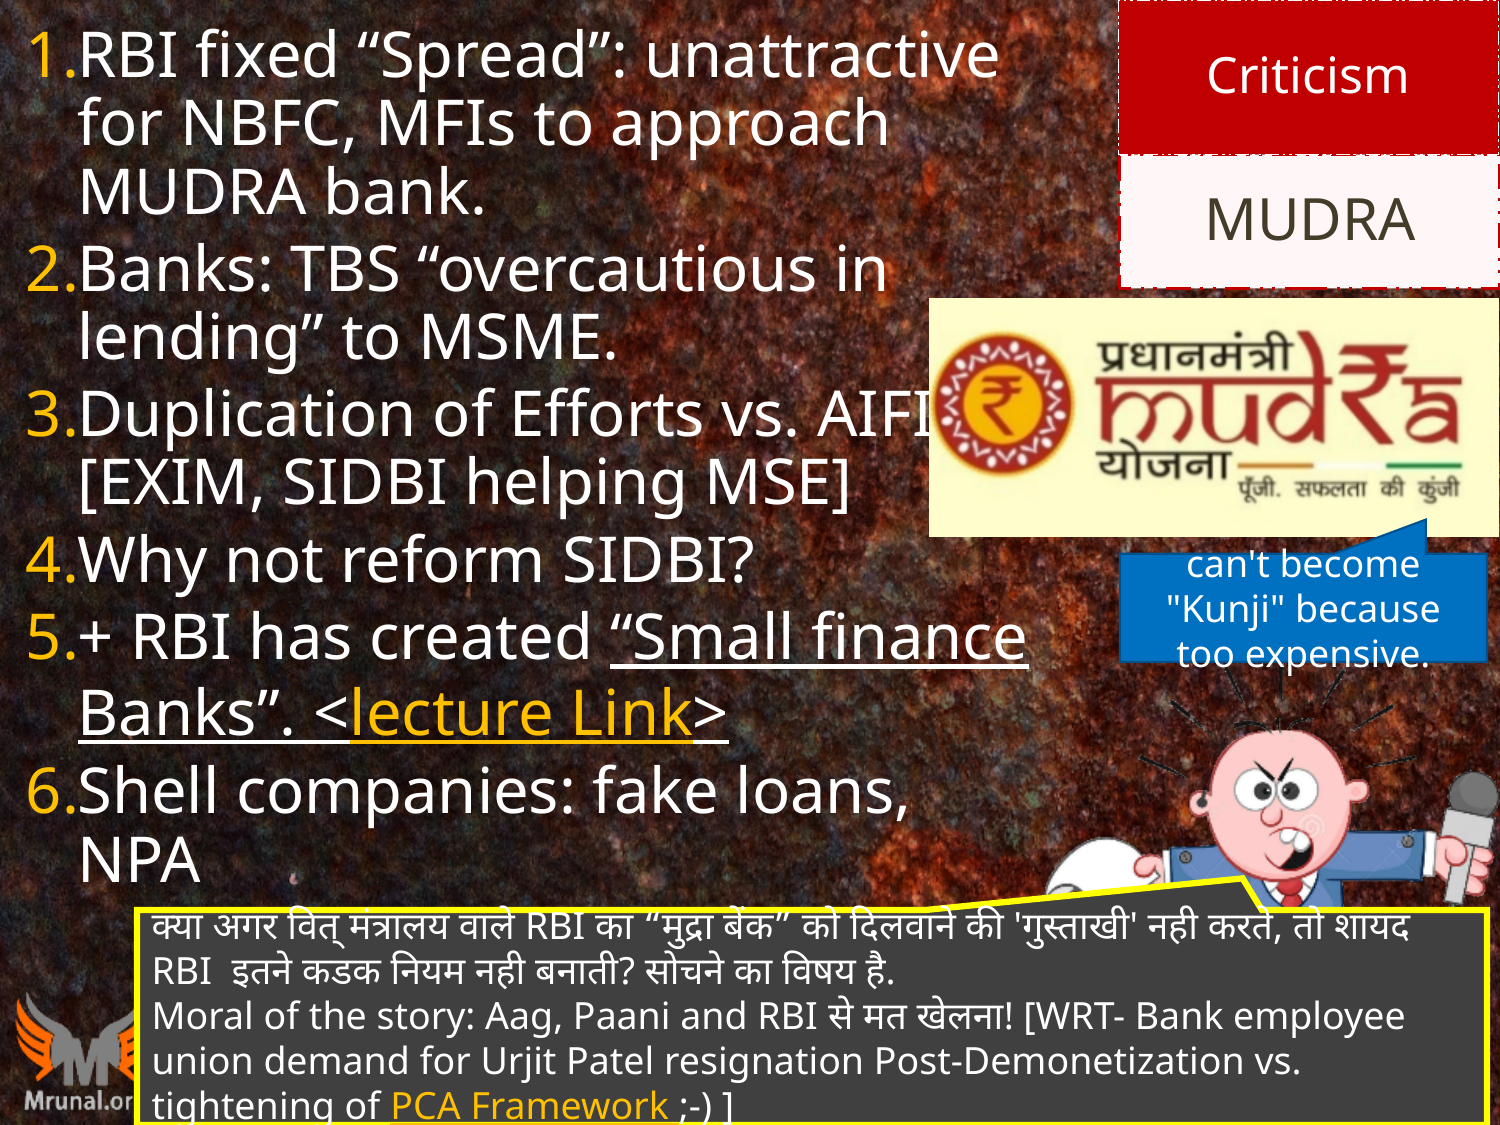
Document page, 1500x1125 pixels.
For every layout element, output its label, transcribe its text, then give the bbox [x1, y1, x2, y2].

picture [0, 0, 1500, 1125]
list RBI fixed “Spread”: unattractive for NBFC, MFIs to approach MUDRA bank. Banks: TBS “overcautious in lending” to MSME. Duplication of Efforts vs. AIFI [EXIM, SIDBI helping MSE] Why not reform SIDBI? + RBI has created “Small finance Banks”. <lecture Link> Shell companies: fake loans, NPA [10, 15, 1057, 911]
text_box क्या अगर वित् मंत्रालय वाले RBI का “मुद्रा बेंक” को दिलवाने की 'गुस्ताखी' नही करते, तो शायद RBI इतने कडक नियम नही बनाती? सोचने का विषय है. Moral of the story: Aag, Paani and RBI से मत खेलना! [WRT- Bank employee union demand for Urjit Patel resignation Post-Demonetization vs. tightening of PCA Framework ;-) ] [135, 877, 1488, 1125]
title MUDRA [1118, 153, 1500, 290]
text_box can't become "Kunji" because too expensive. [1118, 537, 1489, 663]
list Criticism [1118, 0, 1499, 155]
